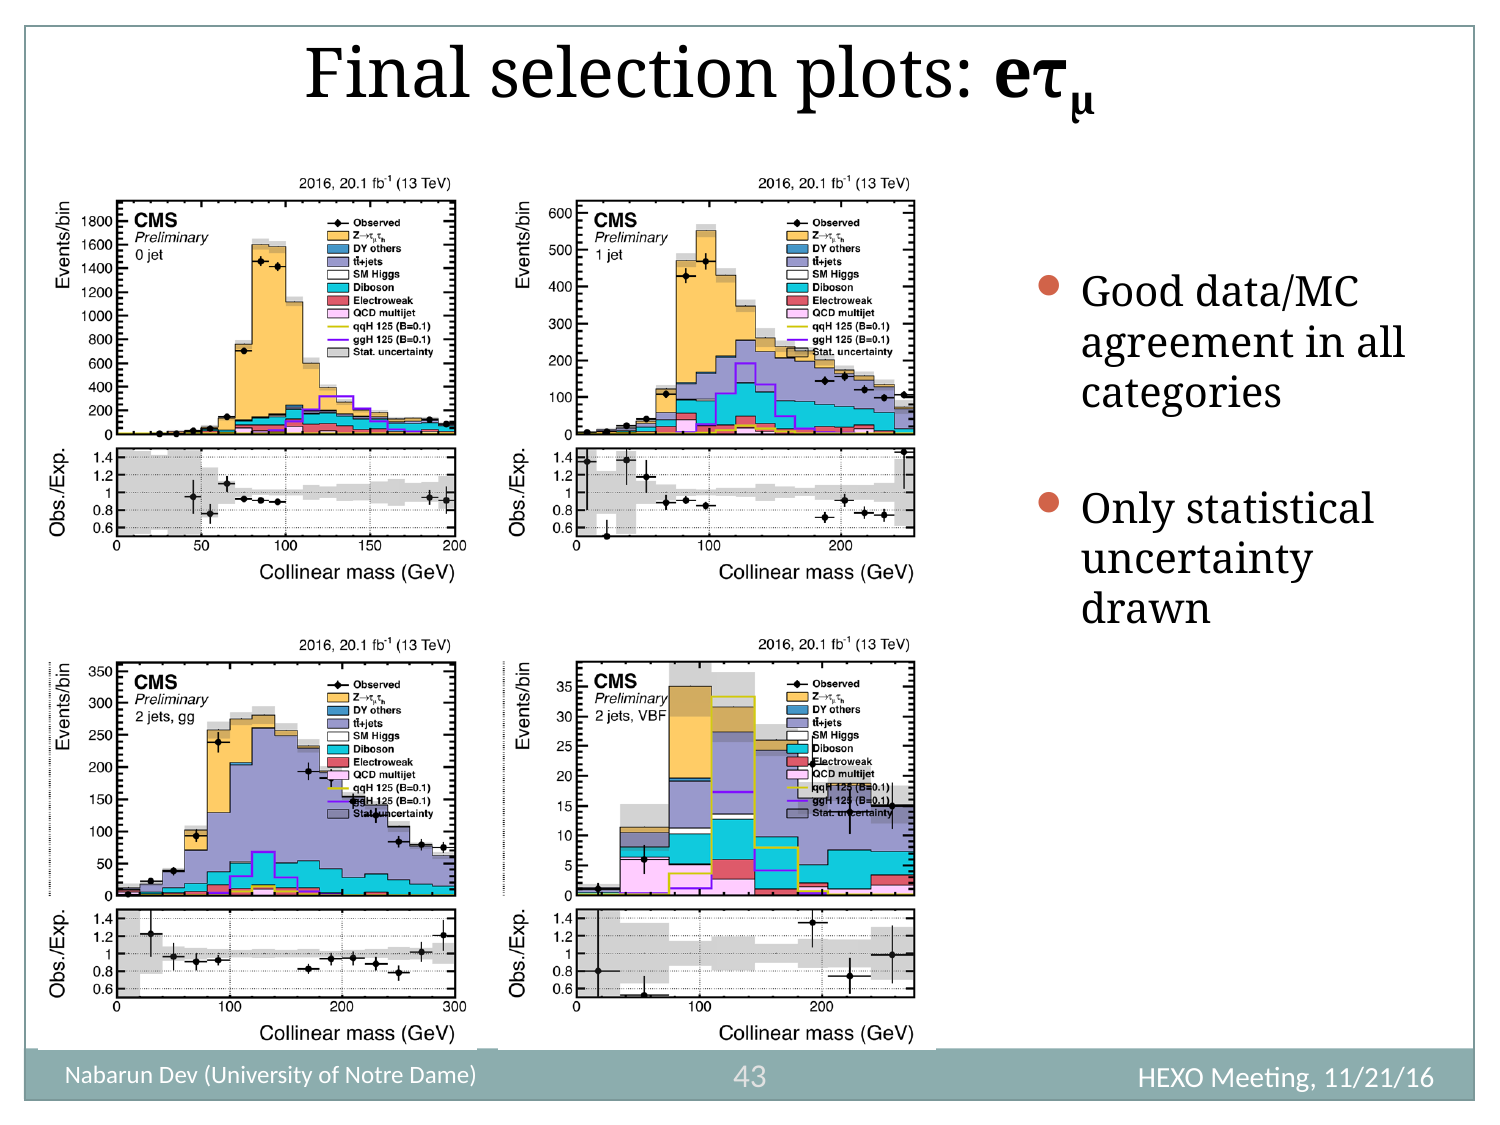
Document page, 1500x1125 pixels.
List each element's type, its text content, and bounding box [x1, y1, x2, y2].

list Good data/MC agreement in all categories Only statistical uncertainty drawn [1020, 257, 1459, 1001]
slide_number 43 [699, 1060, 800, 1110]
picture [38, 628, 477, 1051]
picture [497, 167, 937, 589]
title Final selection plots: eτμ [0, 5, 1400, 130]
picture [38, 167, 477, 589]
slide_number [950, 1050, 1450, 1111]
footer Nabarun Dev (University of Notre Dame) [50, 1051, 638, 1112]
picture [497, 628, 937, 1050]
